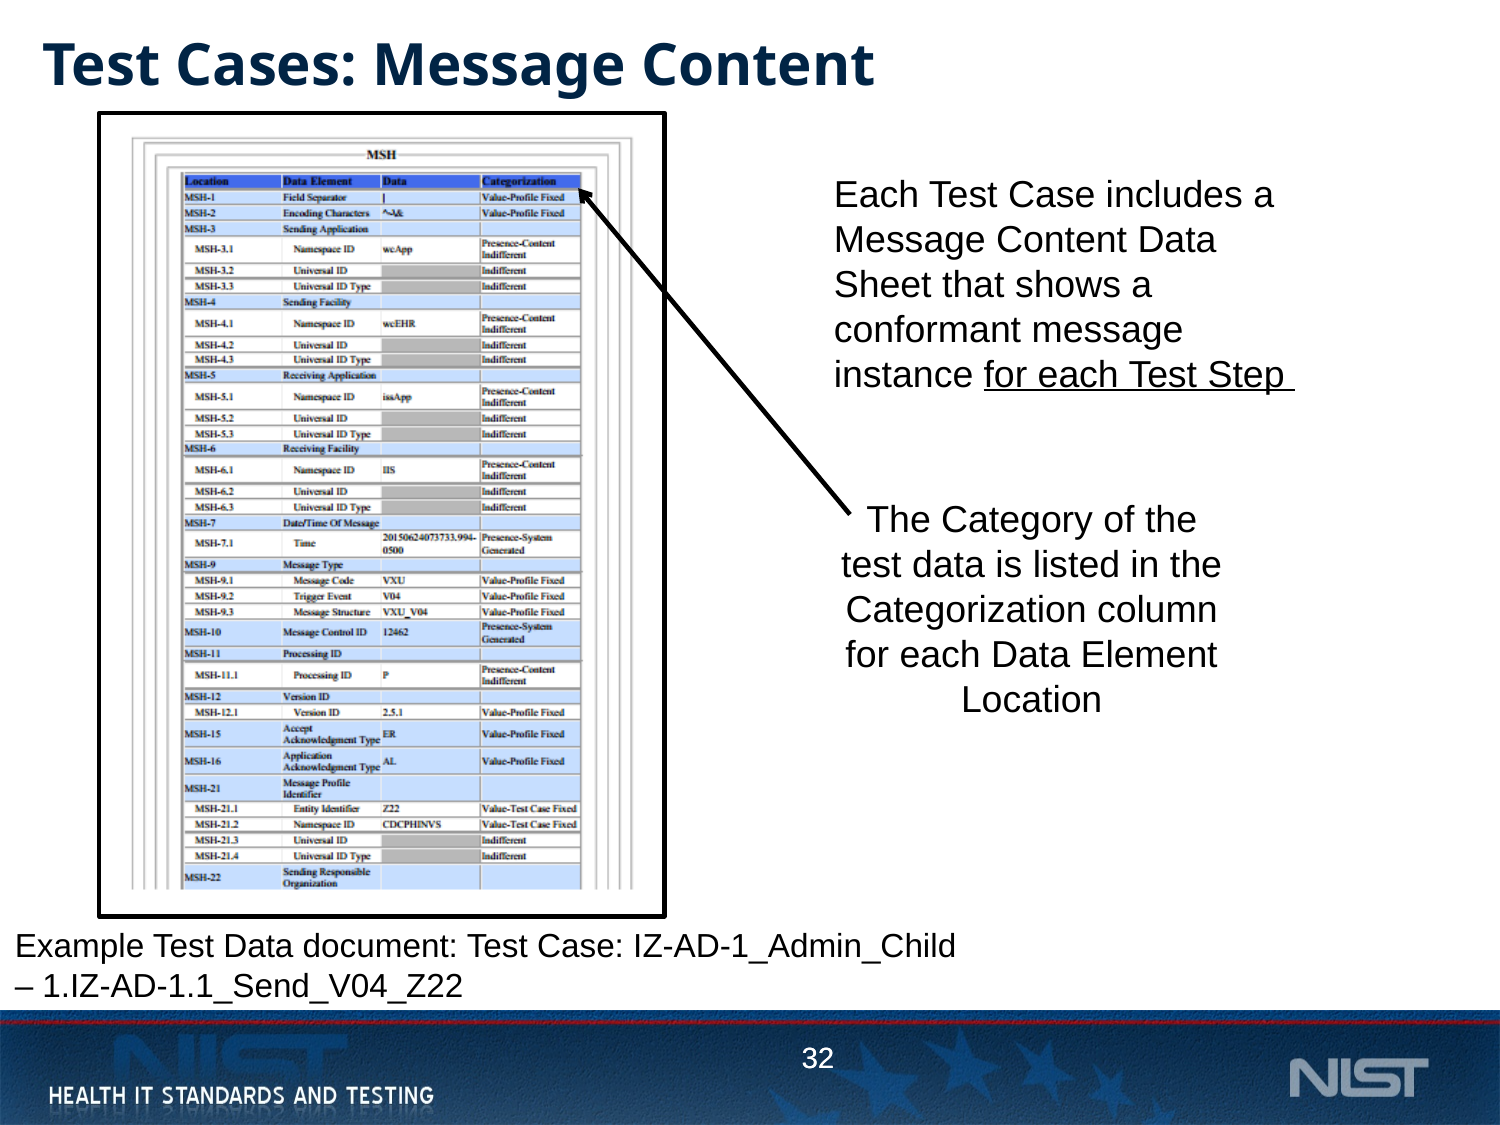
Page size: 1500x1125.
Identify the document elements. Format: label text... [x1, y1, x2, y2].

picture [99, 112, 665, 917]
picture [0, 1010, 1500, 1125]
text_box Example Test Data document: Test Case: IZ-AD-1_Admin_Child – 1.IZ-AD-1.1_Send_V04_Z22 [0, 916, 1000, 1012]
slide_number 32 [642, 1032, 994, 1111]
text_box The Category of the test data is listed in the Categorization column for each Data Element Location [819, 487, 1245, 728]
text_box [577, 187, 851, 515]
text_box Each Test Case includes a Message Content Data Sheet that shows a conformant message instance for each Test Step [819, 162, 1314, 402]
title Test Cases: Message Content [26, 19, 1483, 106]
